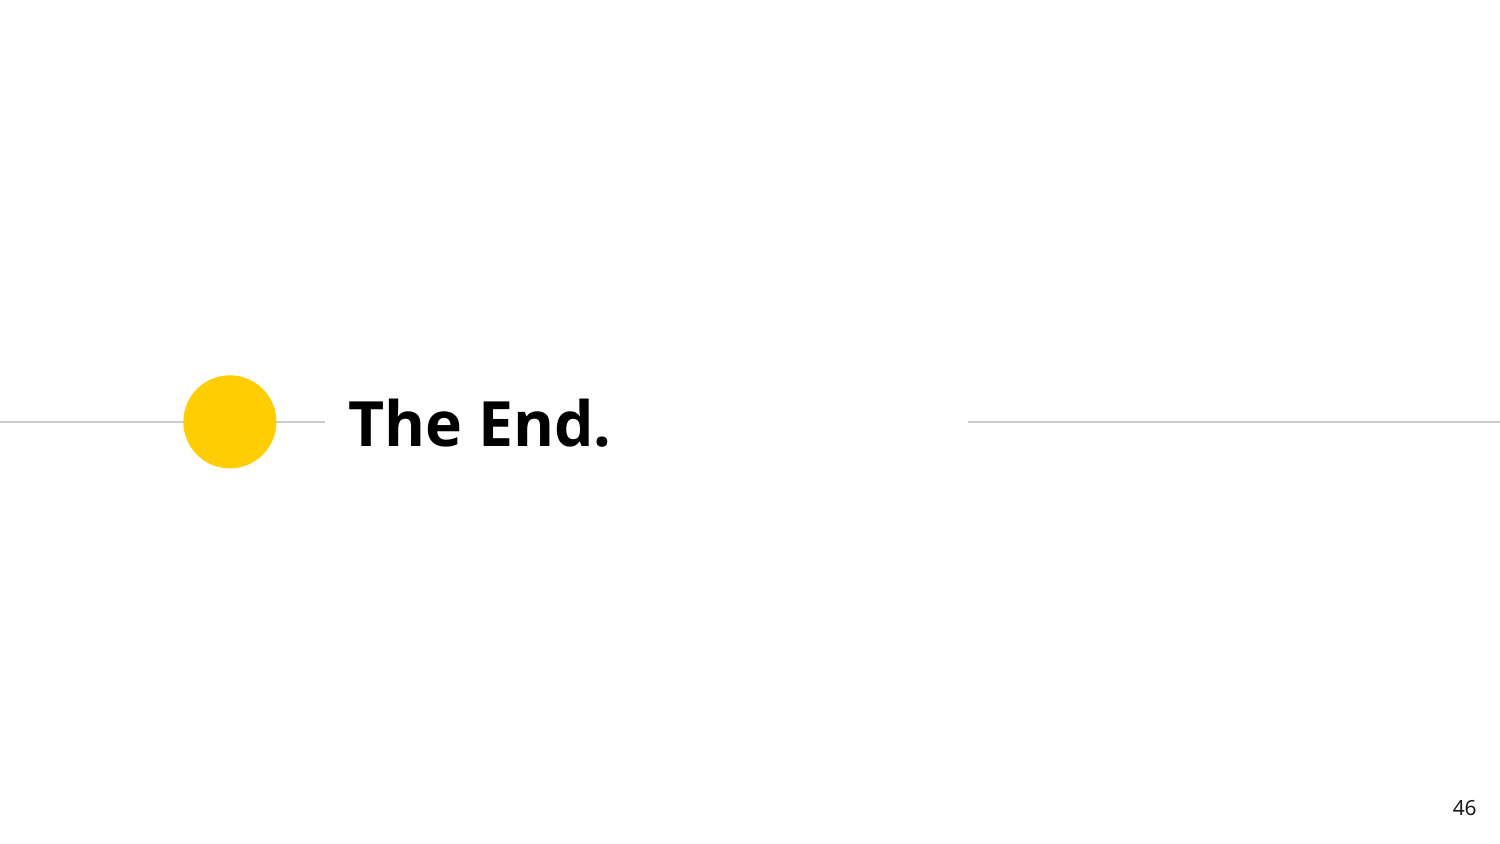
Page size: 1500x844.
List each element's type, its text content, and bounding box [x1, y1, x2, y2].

text_box [186, 375, 276, 468]
title The End. [333, 317, 955, 475]
slide_number ‹#› [1401, 779, 1492, 844]
